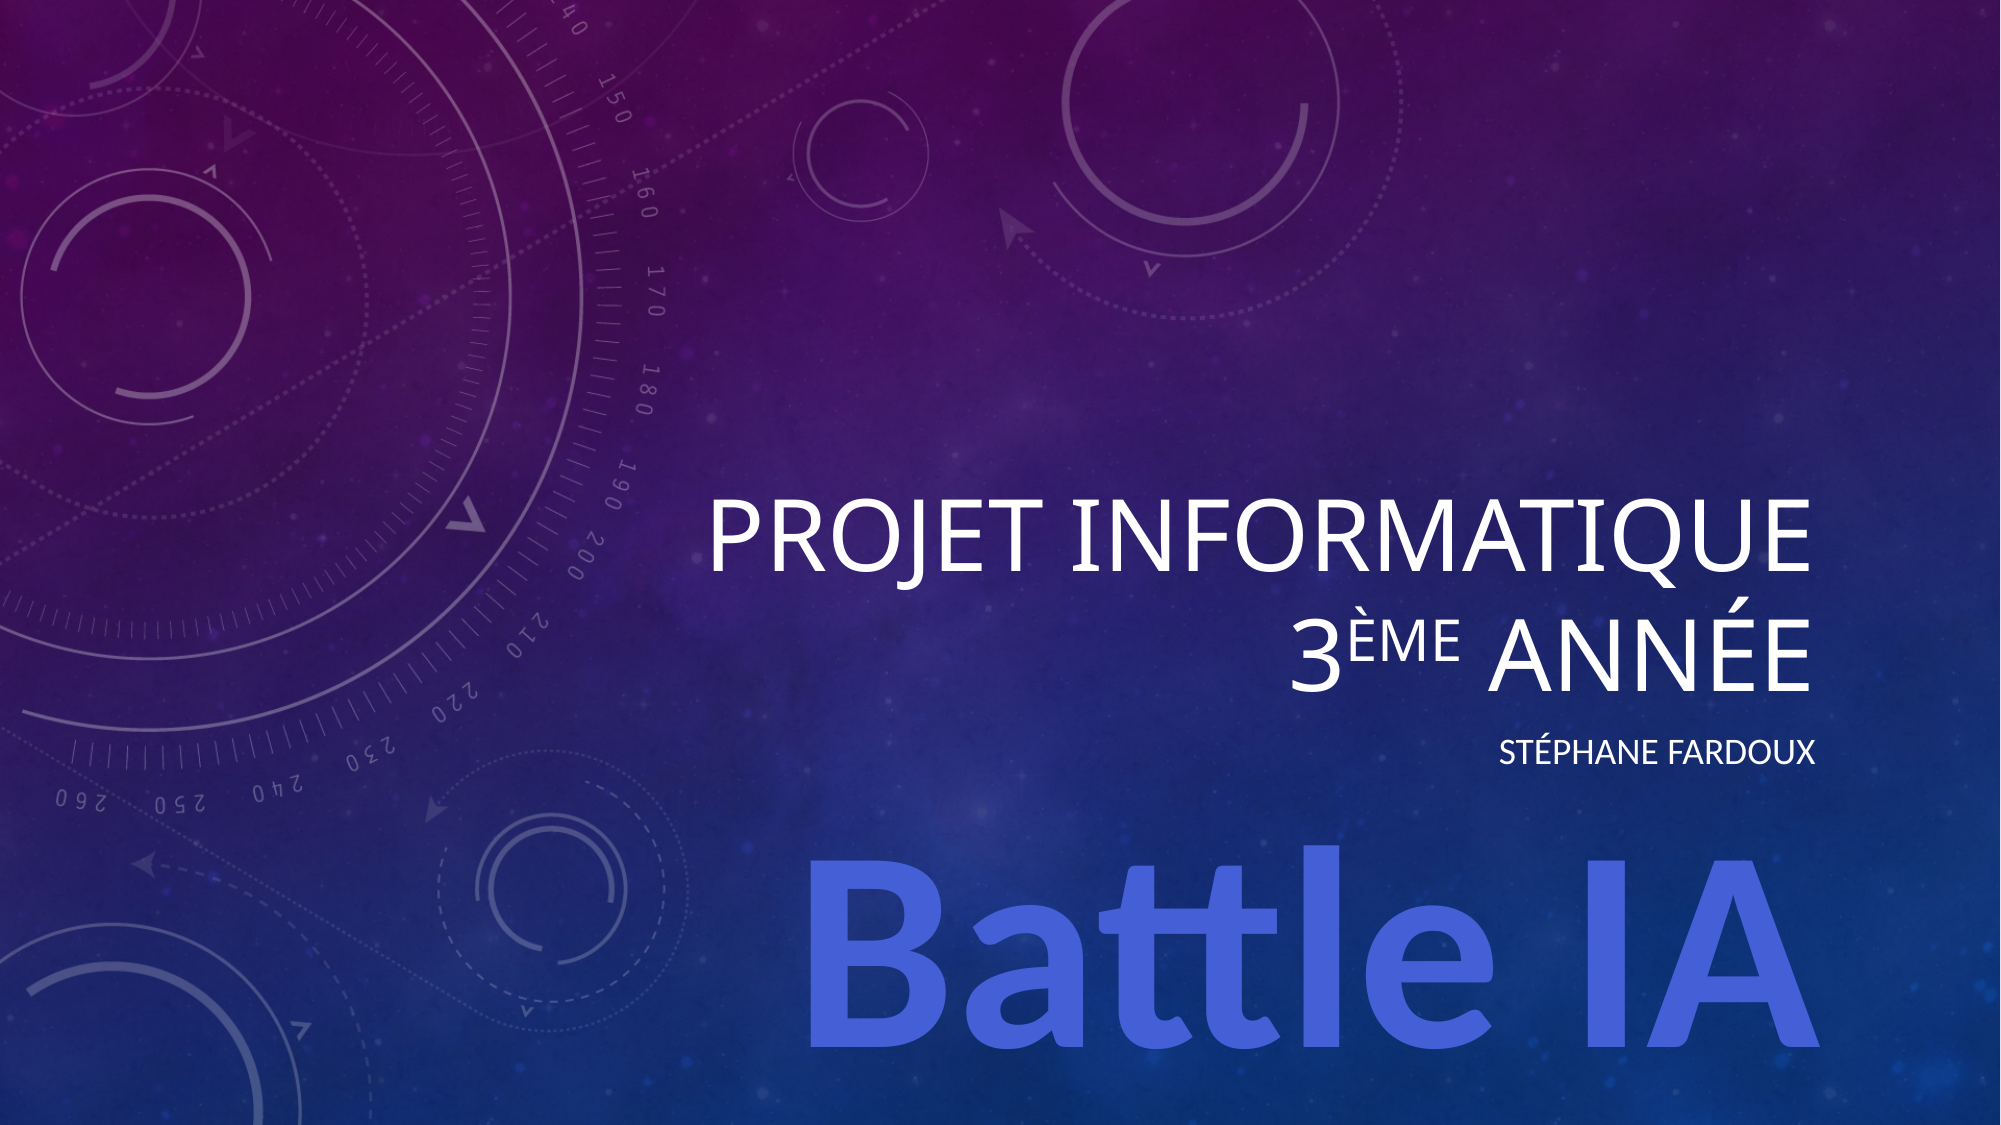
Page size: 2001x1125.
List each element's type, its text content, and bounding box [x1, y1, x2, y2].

title Projet Informatique 3ème année [650, 322, 1831, 719]
subtitle Stéphane Fardoux [650, 719, 1831, 950]
picture [0, 0, 2001, 1125]
text_box Battle IA [779, 752, 1838, 1113]
